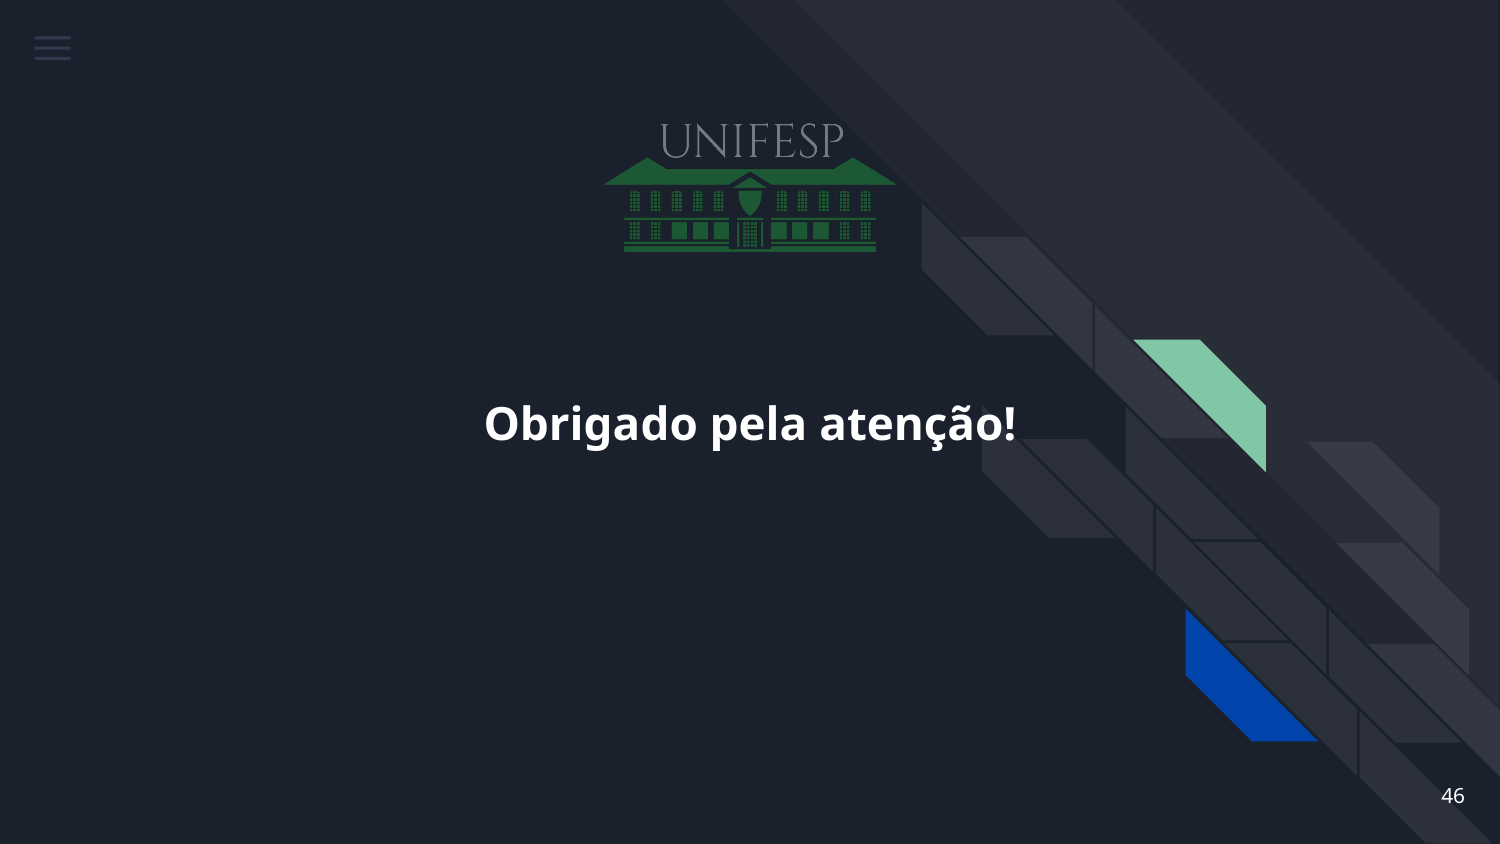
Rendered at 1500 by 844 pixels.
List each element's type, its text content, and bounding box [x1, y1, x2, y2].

slide_number ‹#› [1389, 764, 1480, 830]
picture [603, 123, 897, 253]
title Obrigado pela atenção! [256, 297, 1243, 546]
